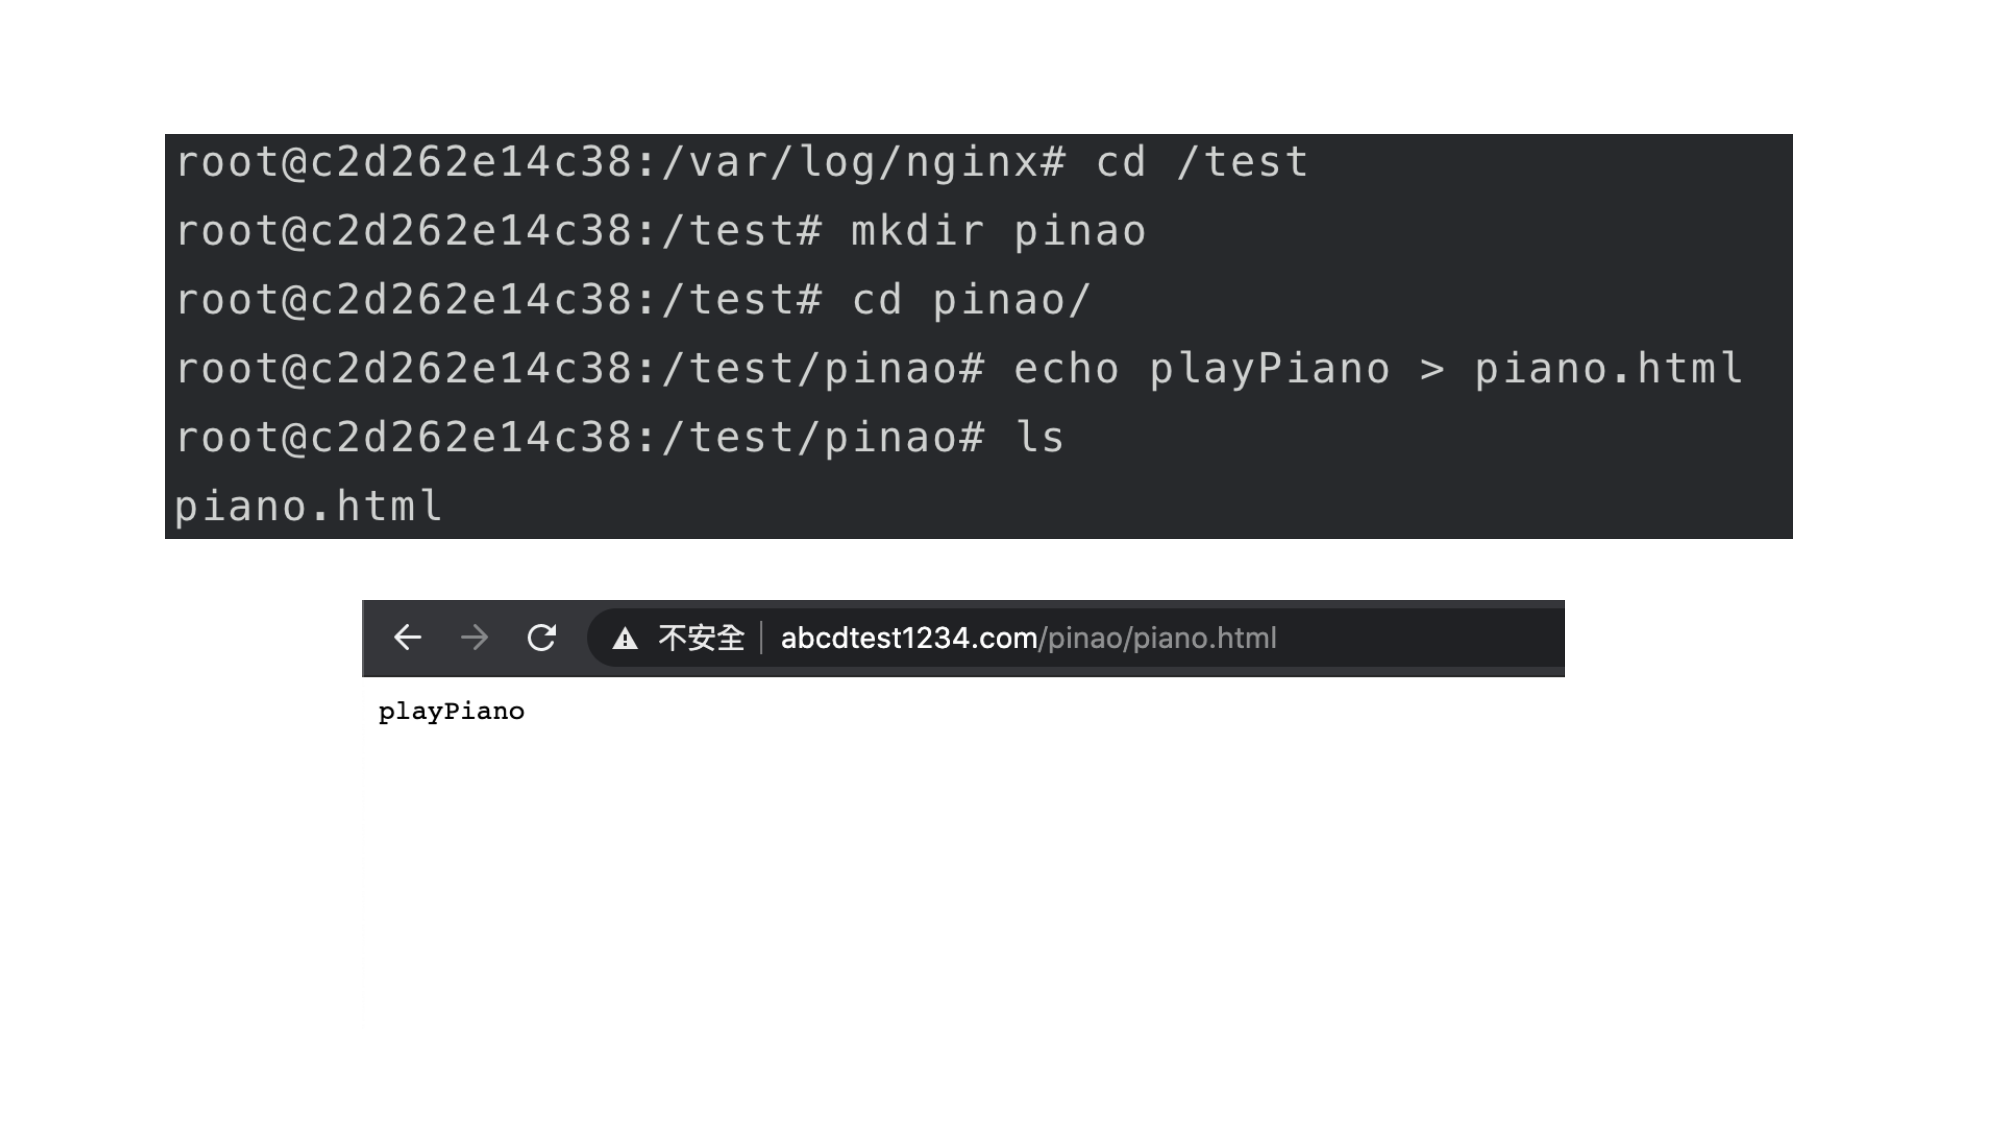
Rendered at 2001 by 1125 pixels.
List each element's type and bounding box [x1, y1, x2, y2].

picture [165, 134, 1793, 539]
picture [362, 600, 1565, 1030]
